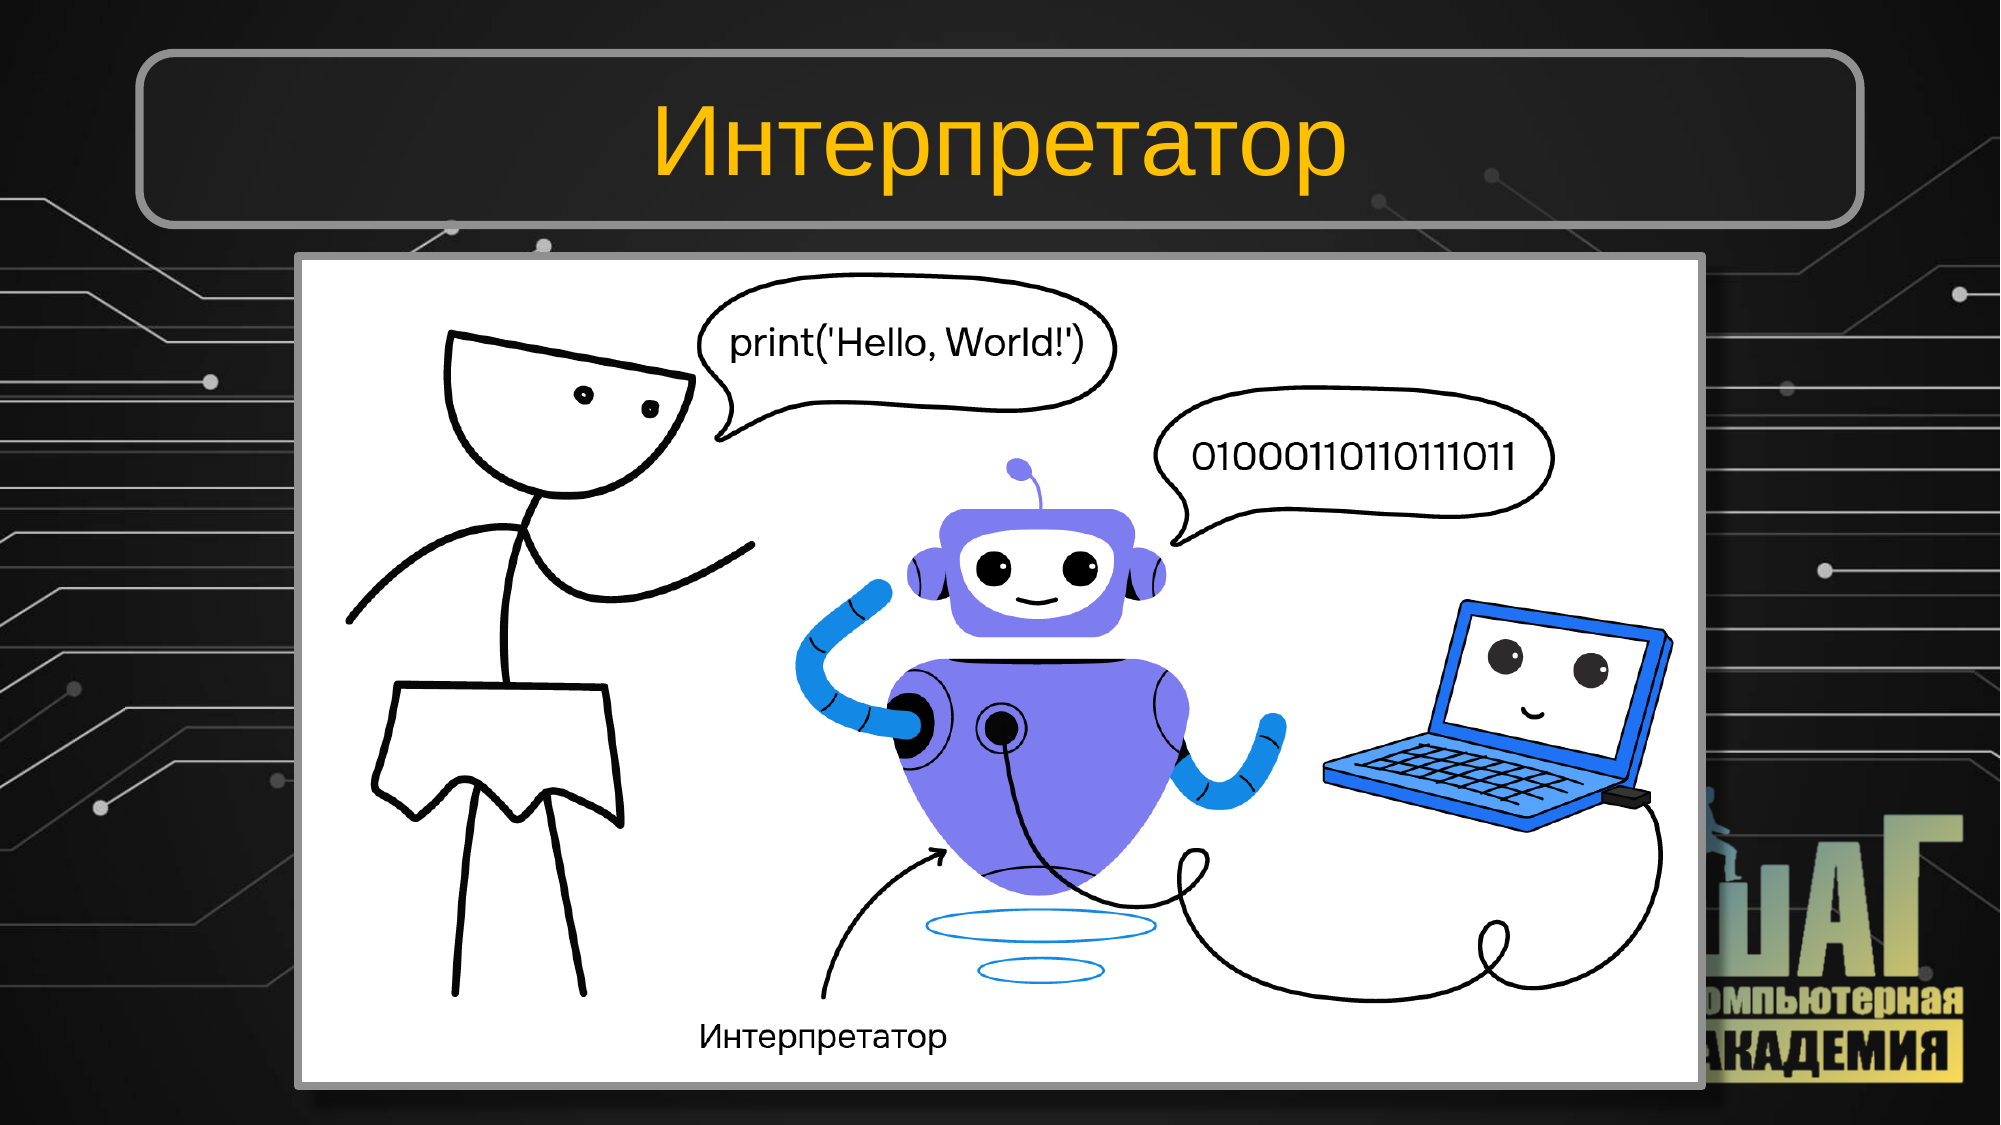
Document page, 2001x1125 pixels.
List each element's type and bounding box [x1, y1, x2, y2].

picture [0, 0, 2000, 1125]
text_box [139, 53, 1861, 225]
